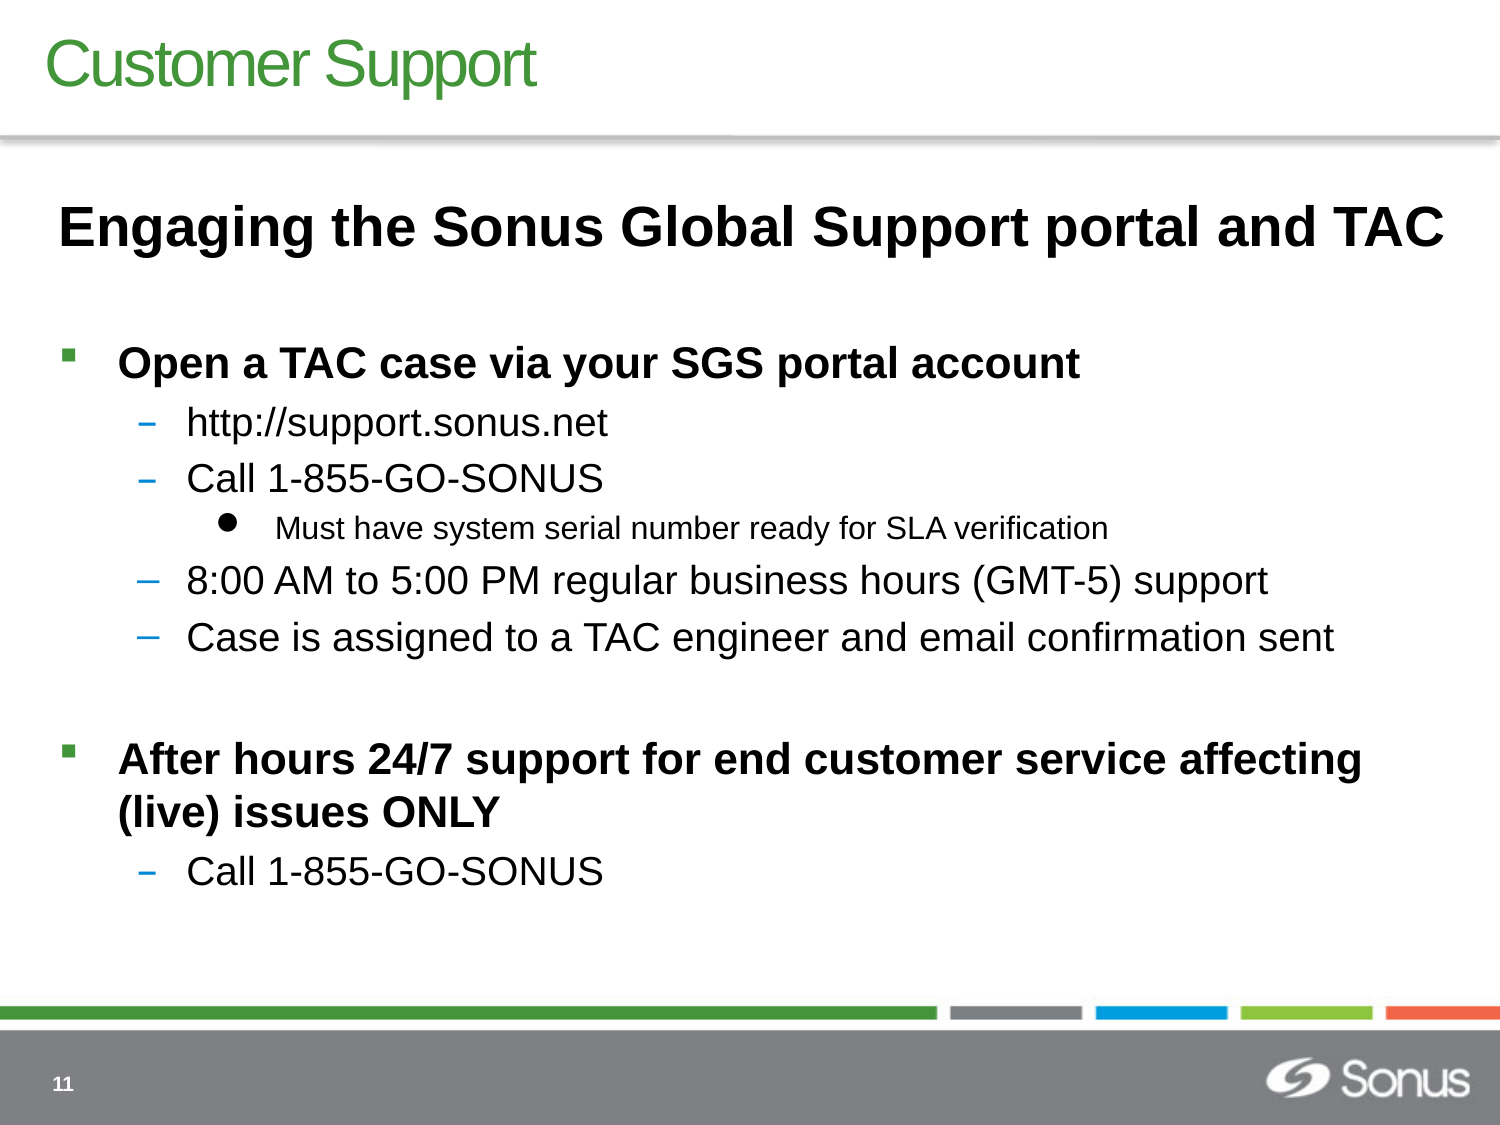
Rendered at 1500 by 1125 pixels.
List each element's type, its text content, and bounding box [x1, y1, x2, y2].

picture [0, 140, 1500, 1125]
picture [0, 0, 1500, 135]
title Customer Support [29, 24, 1471, 105]
list Engaging the Sonus Global Support portal and TAC Open a TAC case via your SGS portal account http://support.sonus.net Call 1-855-GO-SONUS Must have system serial number ready for SLA verification 8:00 AM to 5:00 PM regular business hours (GMT-5) support Case is assigned to a TAC engineer and email confirmation sent After hours 24/7 support for end customer service affecting (live) issues ONLY Call 1-855-GO-SONUS [43, 182, 1465, 927]
